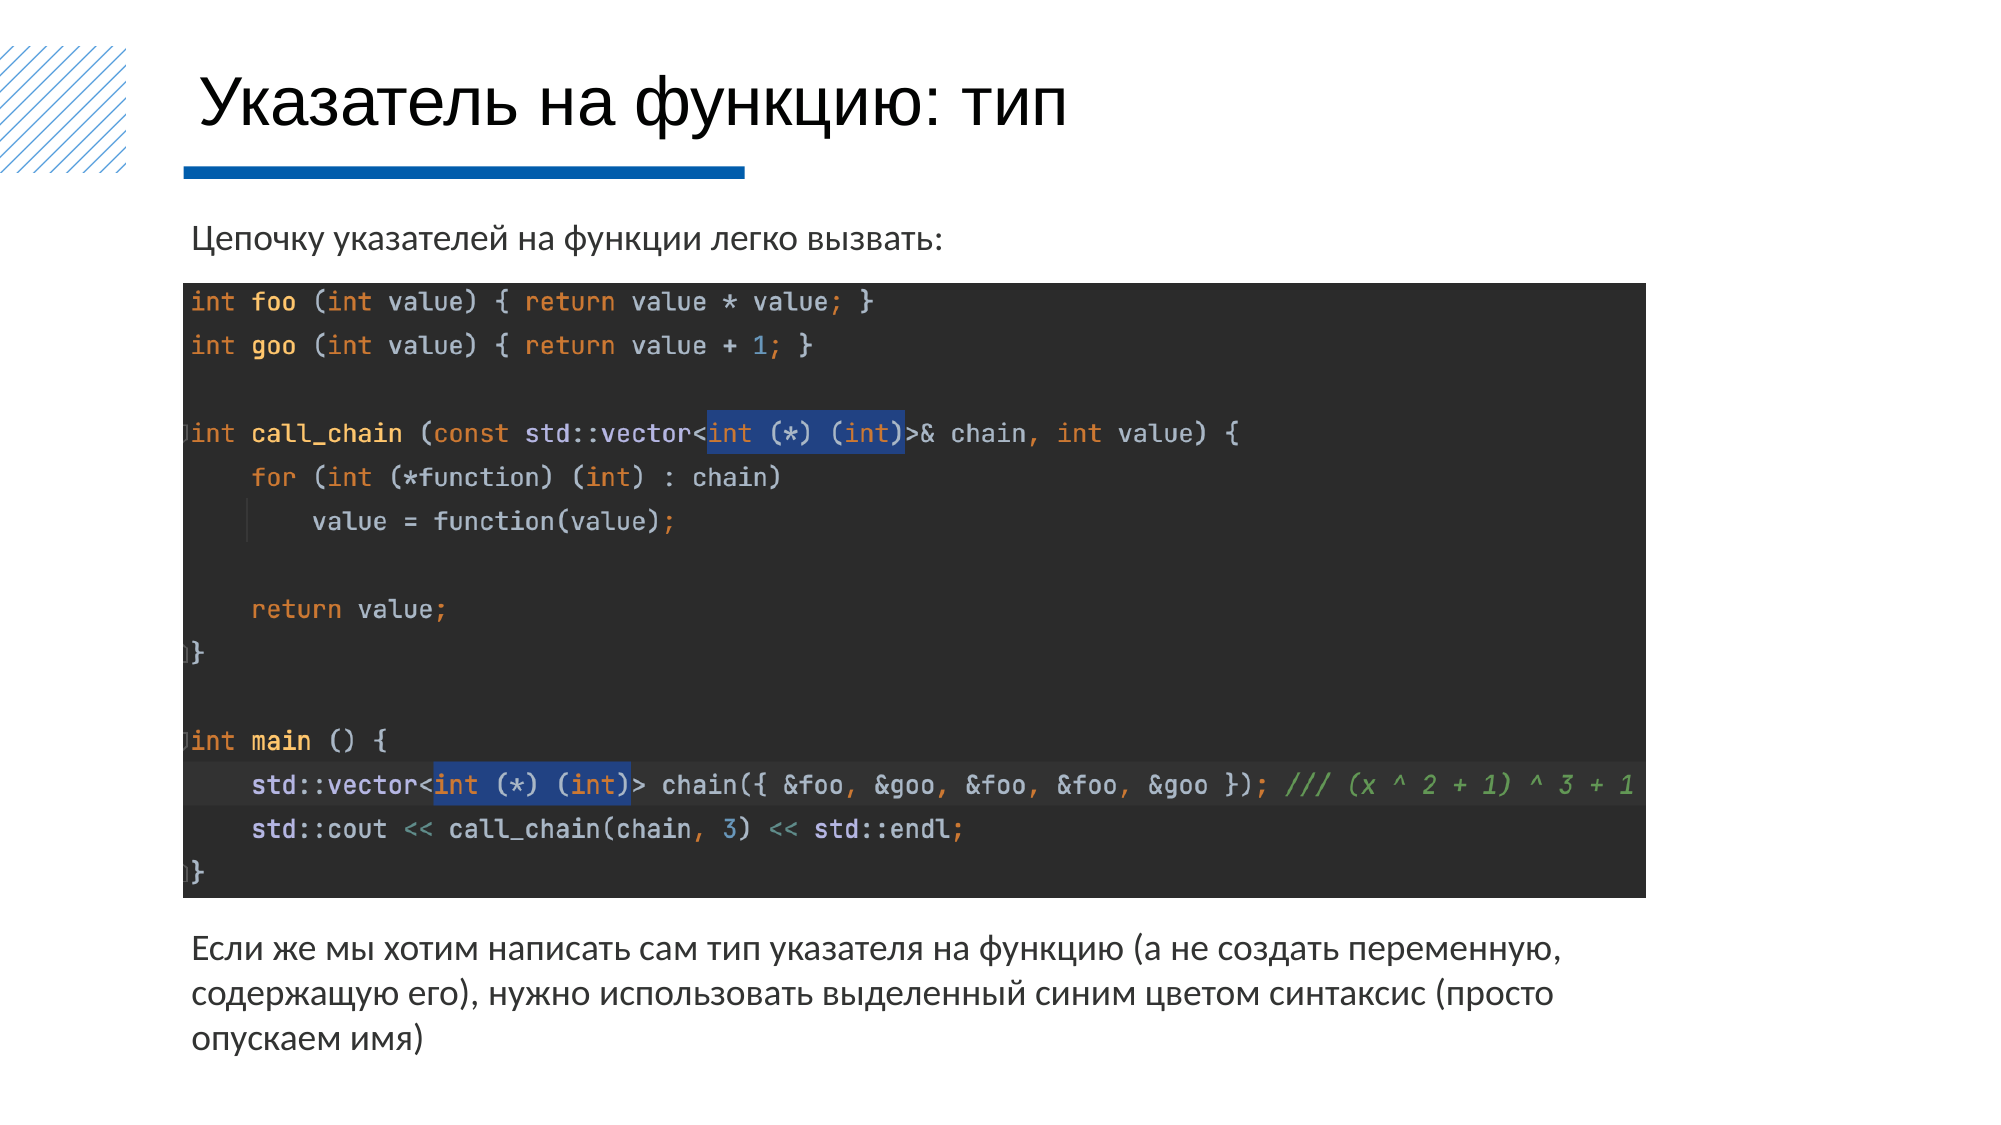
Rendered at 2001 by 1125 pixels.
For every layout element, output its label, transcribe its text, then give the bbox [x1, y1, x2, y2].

text_box Цепочку указателей на функции легко вызвать: [183, 205, 1776, 266]
text_box Если же мы хотим написать сам тип указателя на функцию (а не создать переменную, содержащую его), нужно использовать выделенный синим цветом синтаксис (просто опускаем имя) [183, 915, 1646, 1066]
picture [183, 283, 1646, 899]
picture [0, 46, 126, 173]
list Указатель на функцию: тип [183, 58, 1780, 149]
